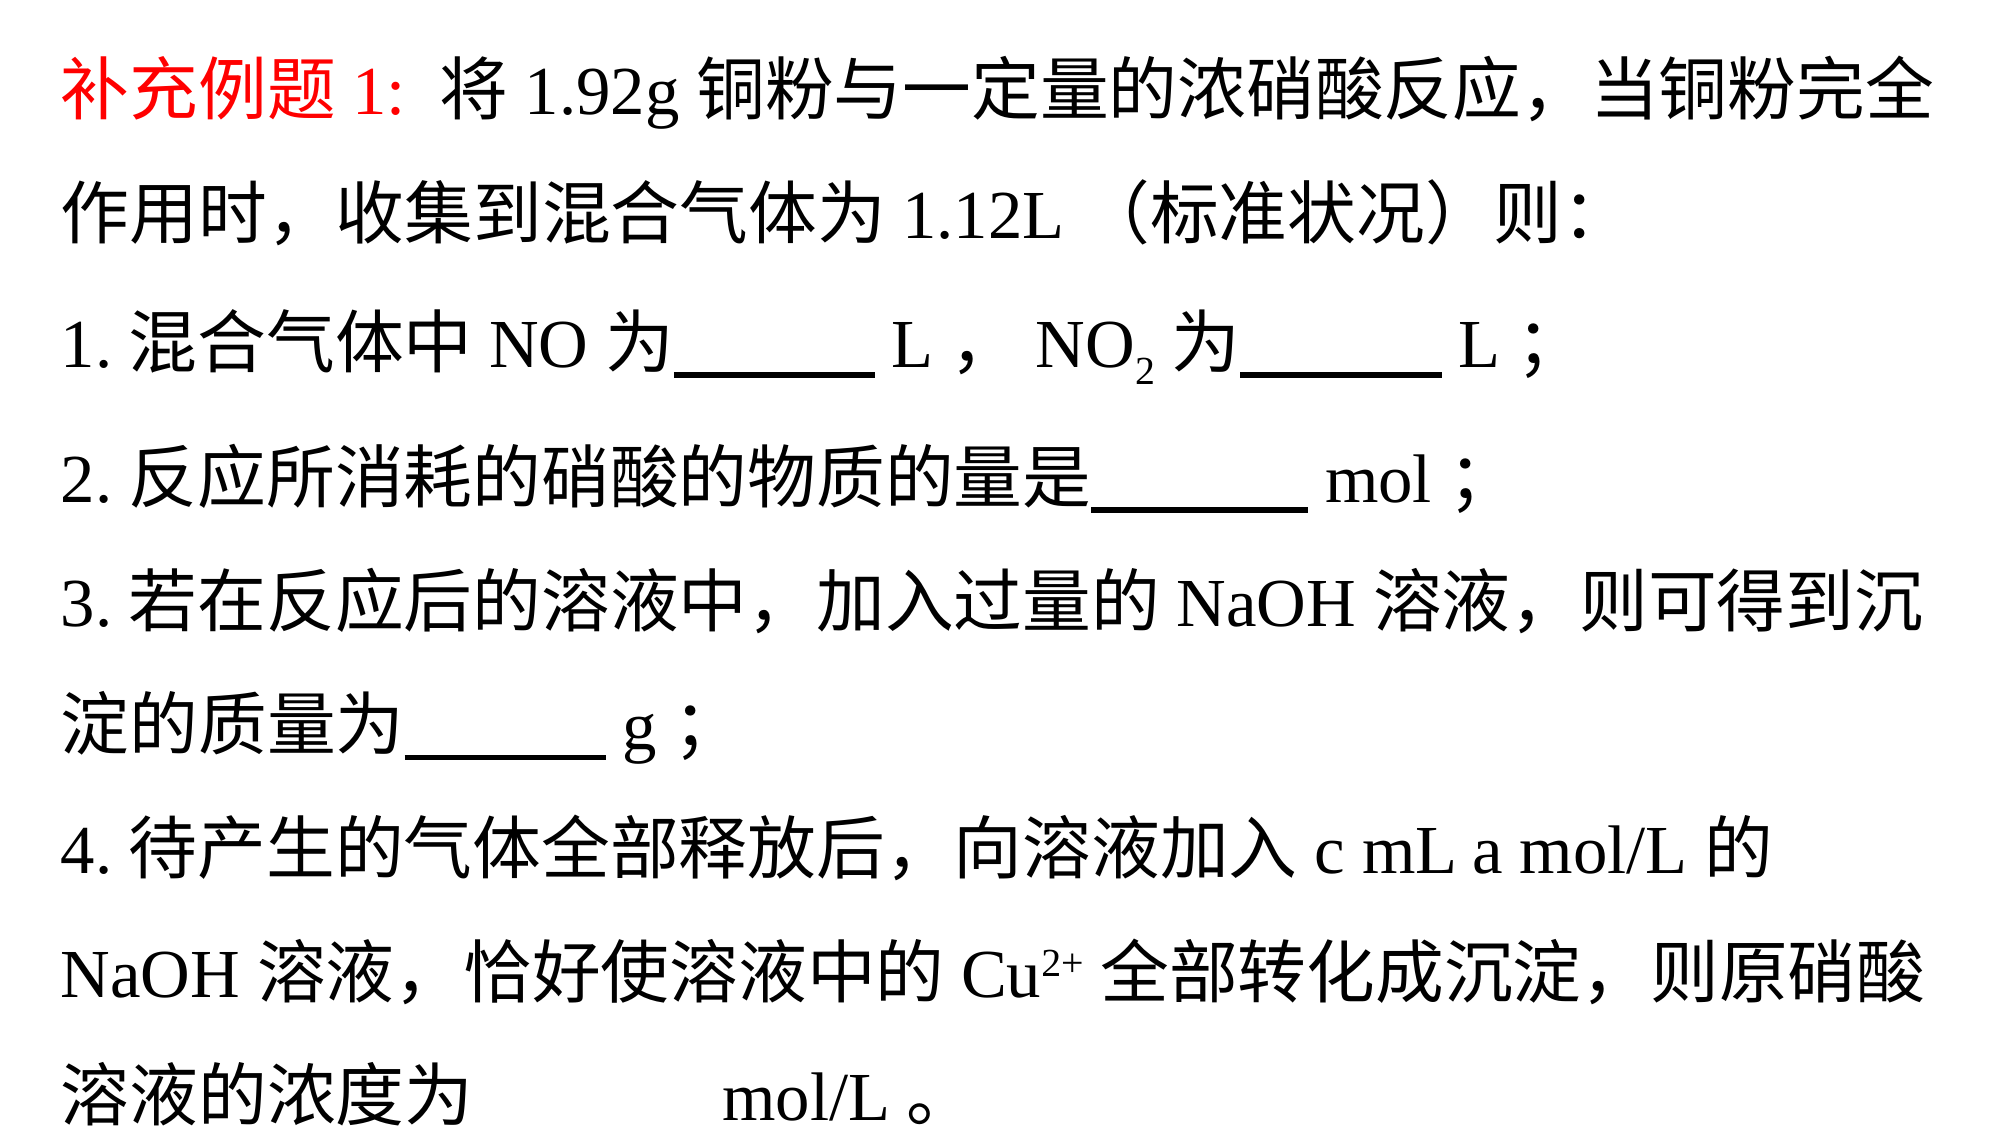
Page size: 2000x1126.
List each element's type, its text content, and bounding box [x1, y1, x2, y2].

text_box 补充例题1: 将1.92g铜粉与一定量的浓硝酸反应，当铜粉完全作用时，收集到混合气体为1.12L（标准状况）则： 1.混合气体中NO为 L，NO2为 L； 2.反应所消耗的硝酸的物质的量是 mol； 3.若在反应后的溶液中，加入过量的NaOH溶液，则可得到沉淀的质量为 g； 4.待产生的气体全部释放后，向溶液加入c mL a mol/L的NaOH溶液，恰好使溶液中的Cu2+全部转化成沉淀，则原硝酸溶液的浓度为 mol/L。 [42, 0, 1981, 1126]
